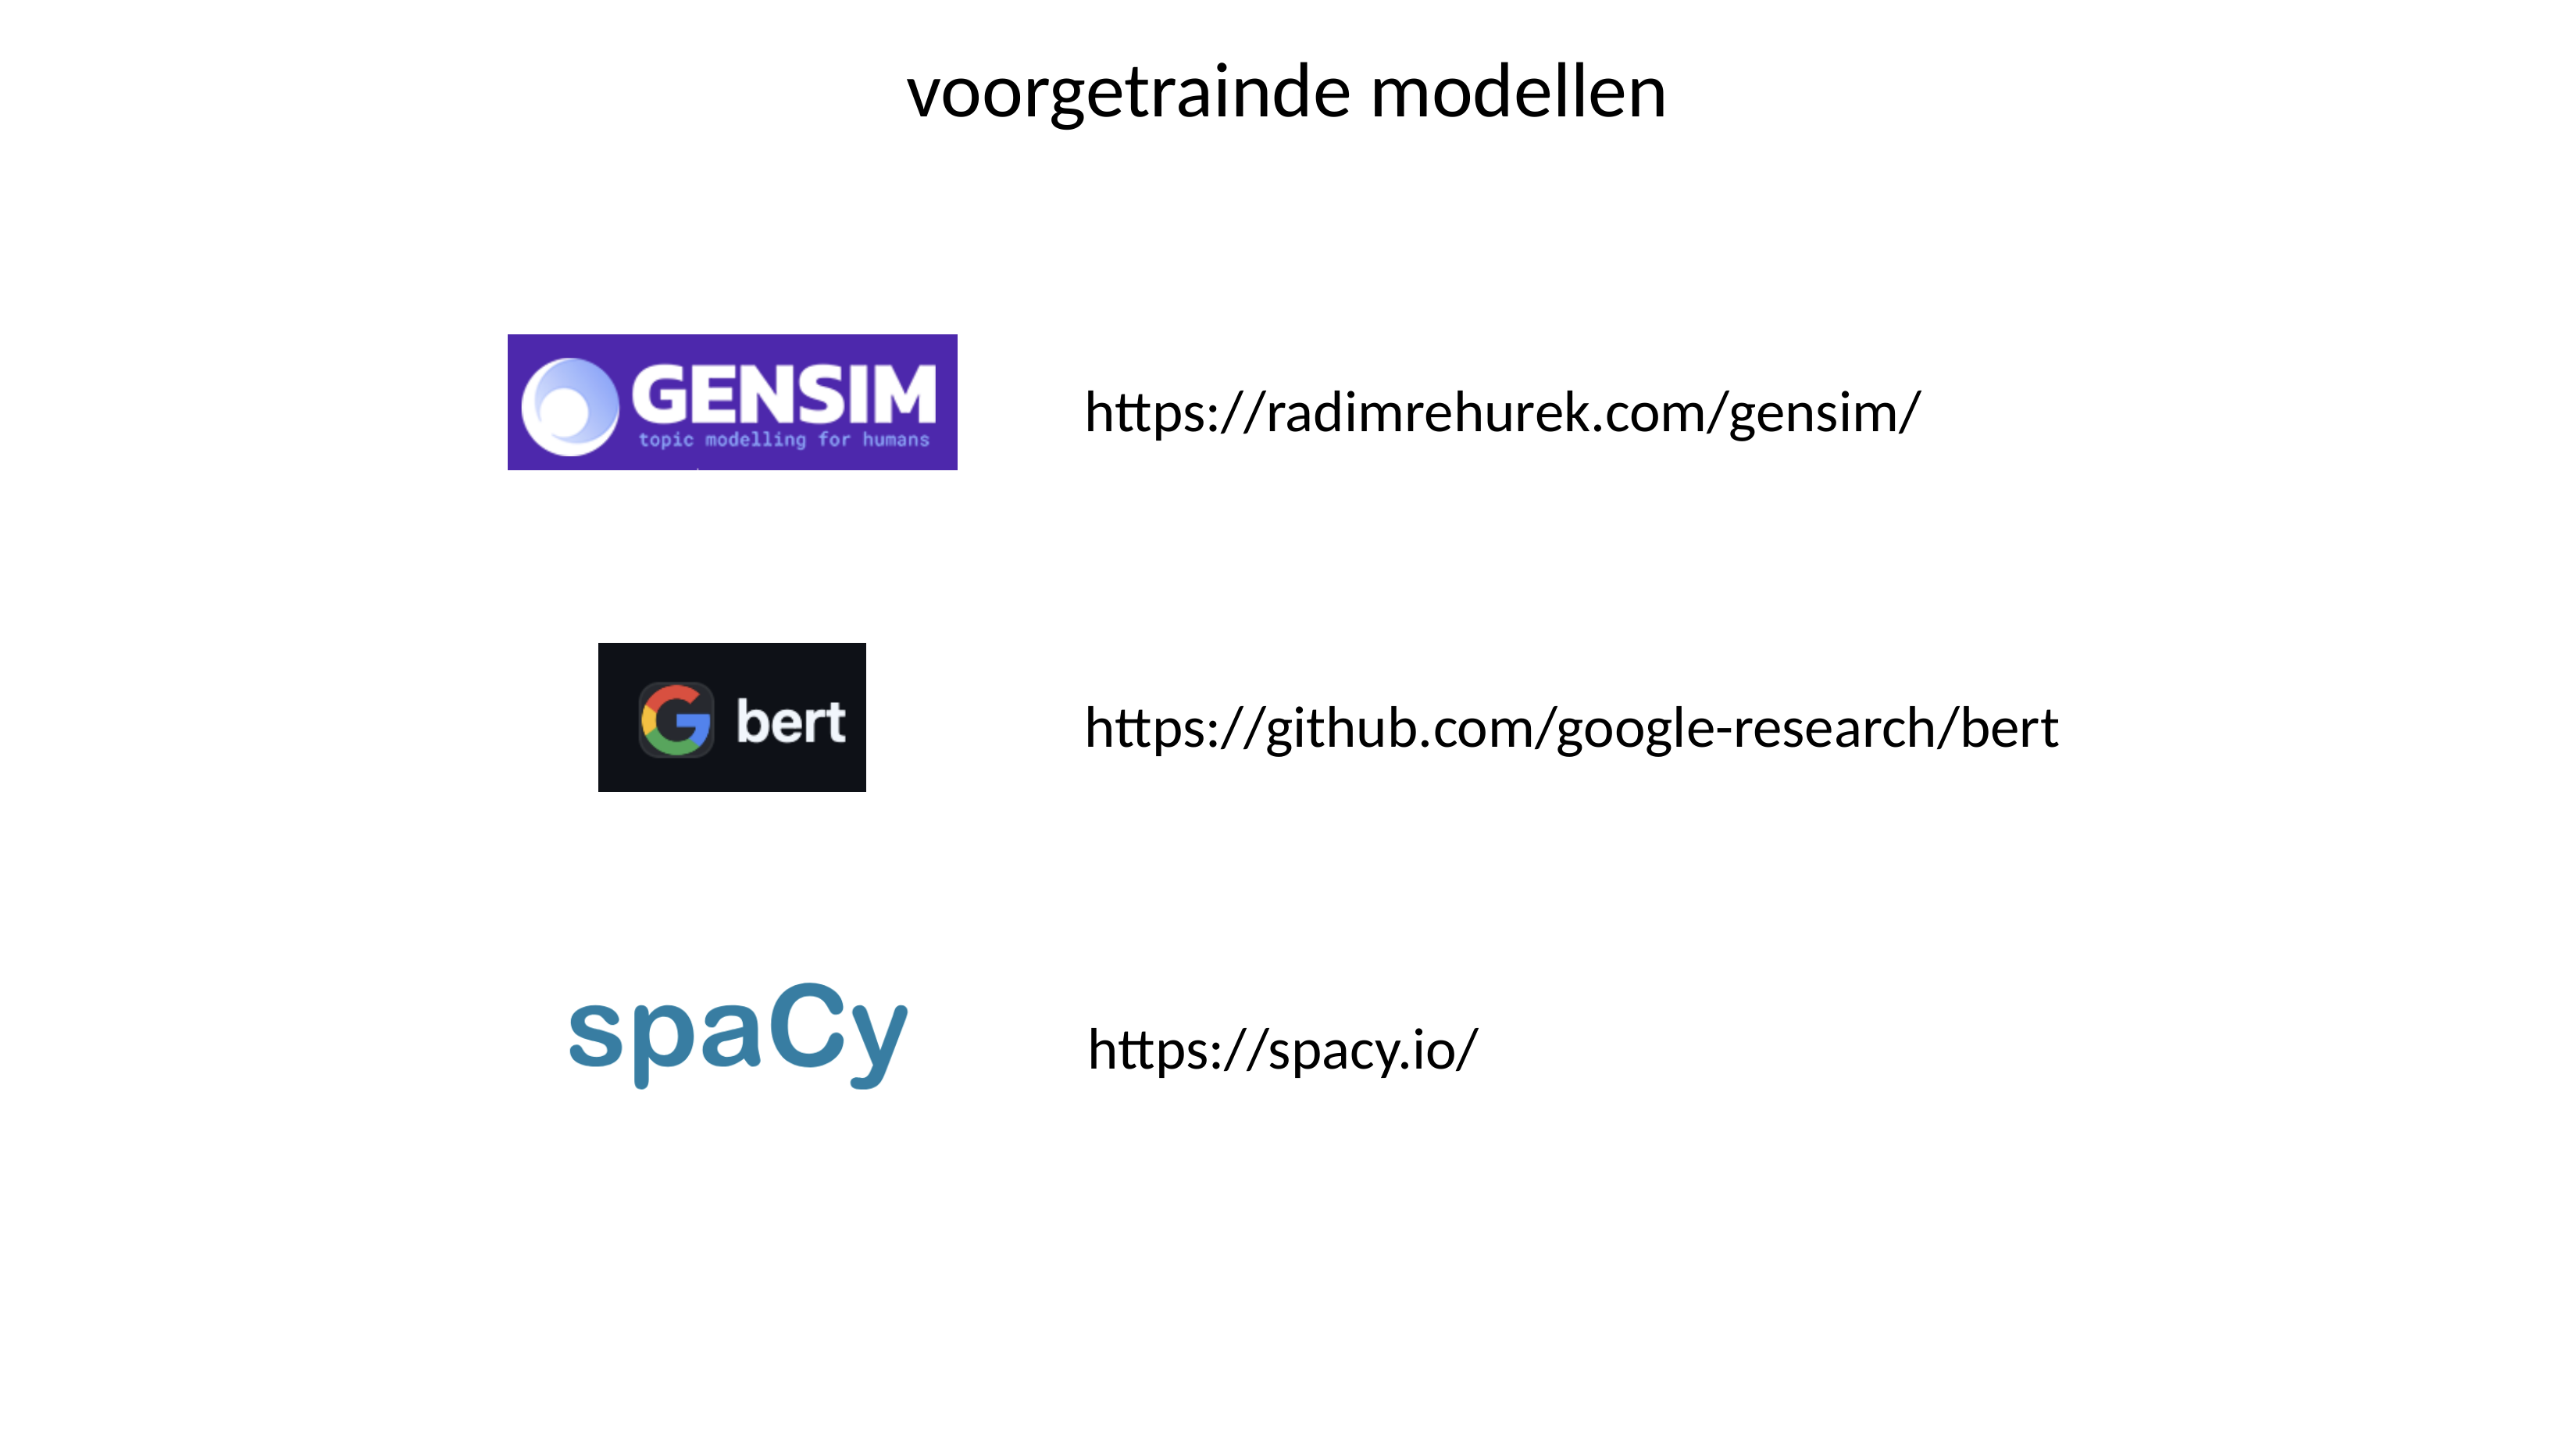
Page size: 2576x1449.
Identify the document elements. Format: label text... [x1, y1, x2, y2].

text_box voorgetrainde modellen [901, 32, 1675, 138]
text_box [507, 334, 1930, 470]
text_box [598, 643, 2069, 792]
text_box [555, 965, 1487, 1114]
